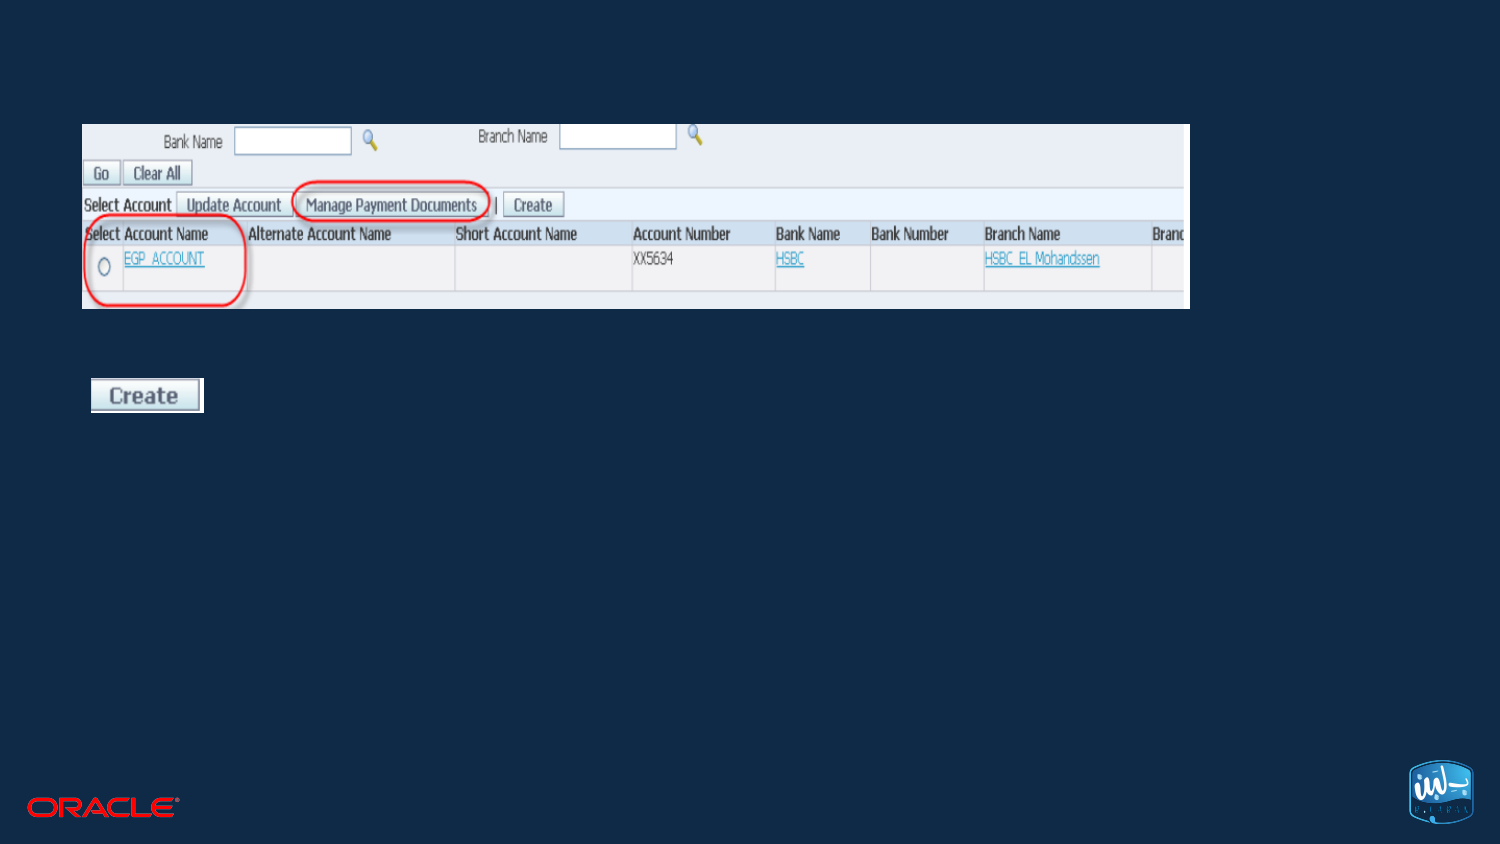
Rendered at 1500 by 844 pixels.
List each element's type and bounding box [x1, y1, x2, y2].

picture [1406, 757, 1477, 827]
picture [23, 788, 185, 827]
picture [91, 377, 205, 413]
picture [81, 123, 1190, 309]
